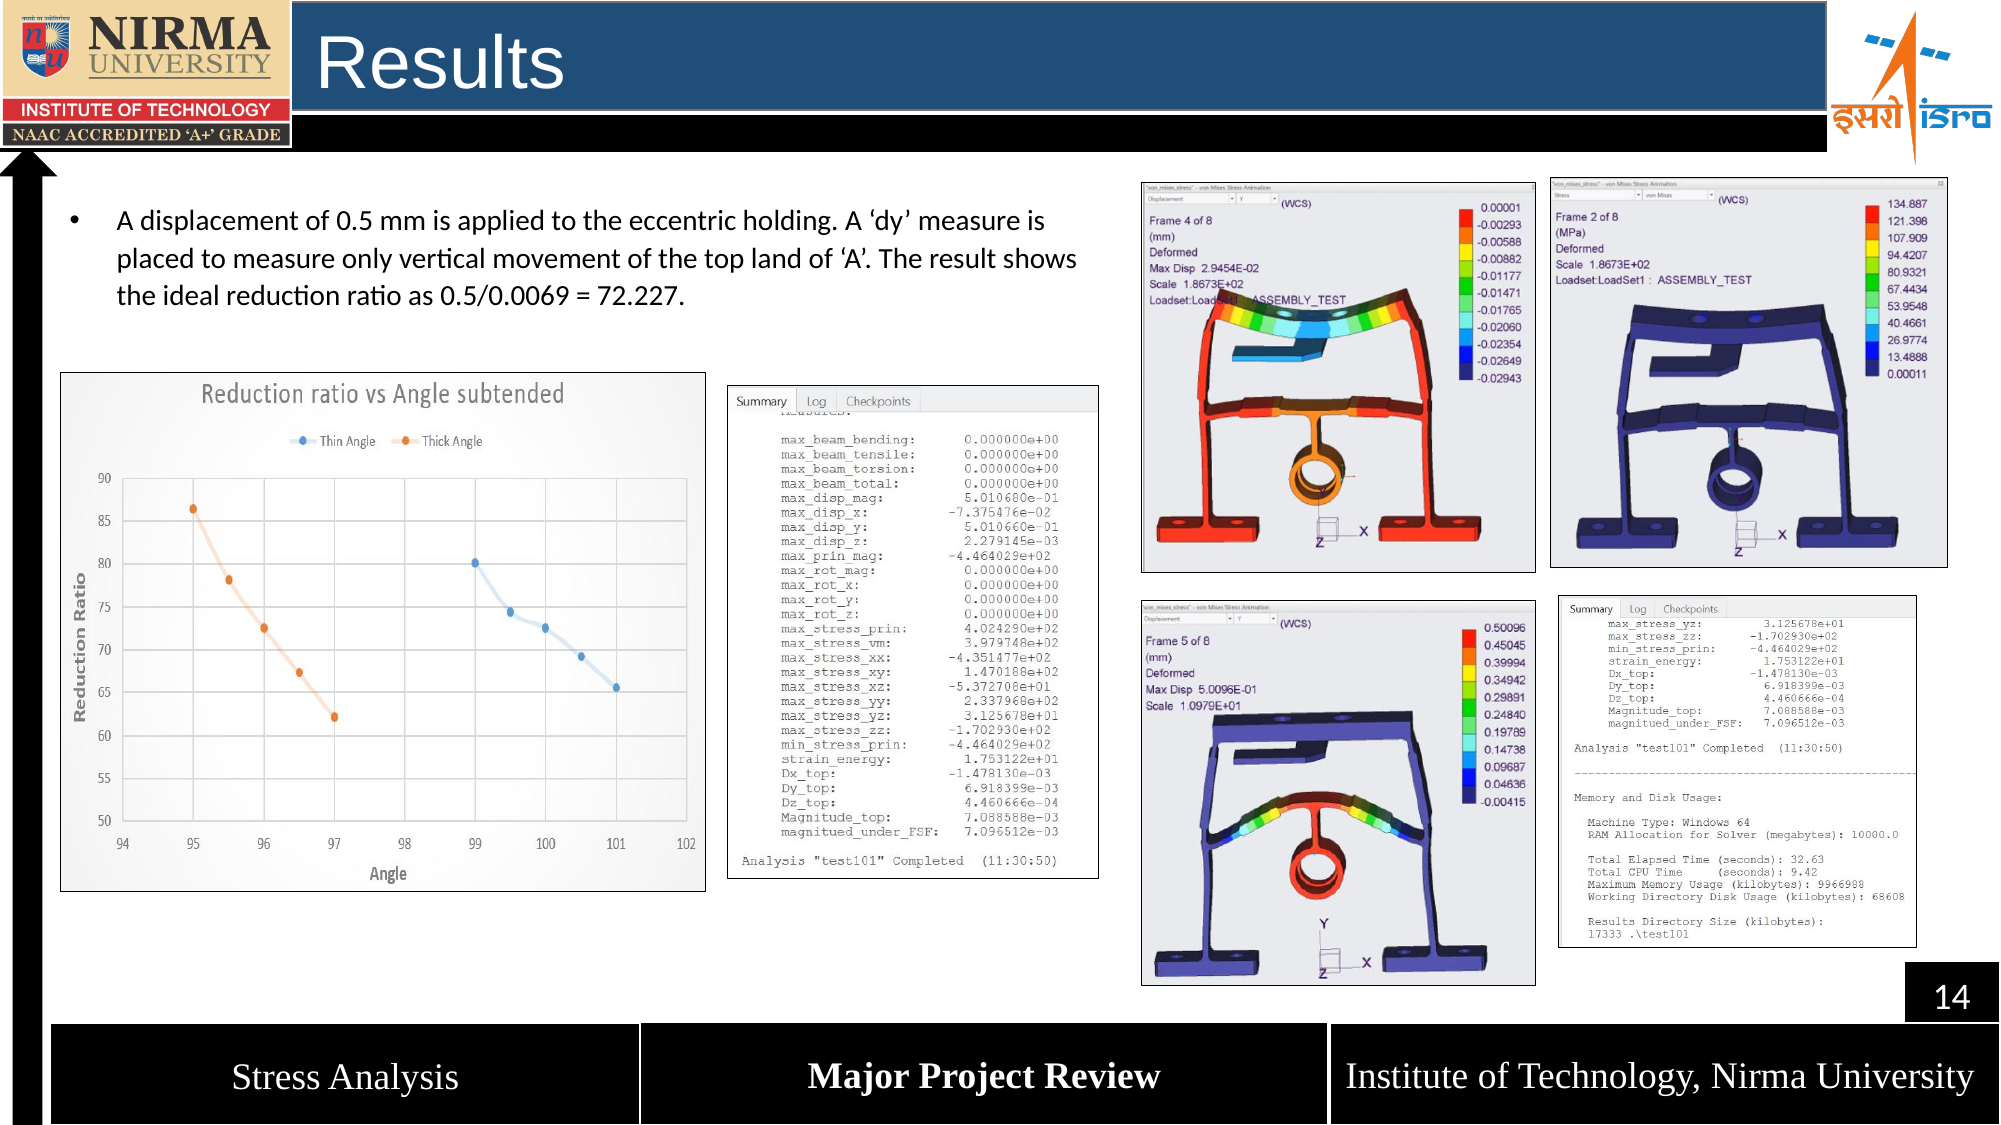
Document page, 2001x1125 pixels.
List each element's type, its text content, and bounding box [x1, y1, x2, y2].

picture [60, 372, 706, 891]
text_box 14 [1905, 962, 1999, 1022]
picture [1830, 9, 1994, 168]
picture [728, 385, 1098, 878]
picture [1141, 182, 1536, 572]
text_box [0, 152, 58, 1125]
picture [1559, 595, 1917, 947]
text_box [0, 2, 1827, 152]
picture [1141, 601, 1536, 986]
text_box A displacement of 0.5 mm is applied to the eccentric holding. A ‘dy’ measure is placed to measure only vertical movement of the top land of ‘A’. The result shows the ideal reduction ratio as 0.5/0.0069 = 72.227. [54, 191, 1119, 319]
picture [1550, 178, 1947, 568]
text_box Stress Analysis [49, 1022, 639, 1125]
text_box Major Project Review [639, 1021, 1330, 1125]
picture [0, 0, 293, 148]
text_box Institute of Technology, Nirma University [1329, 1022, 2000, 1125]
